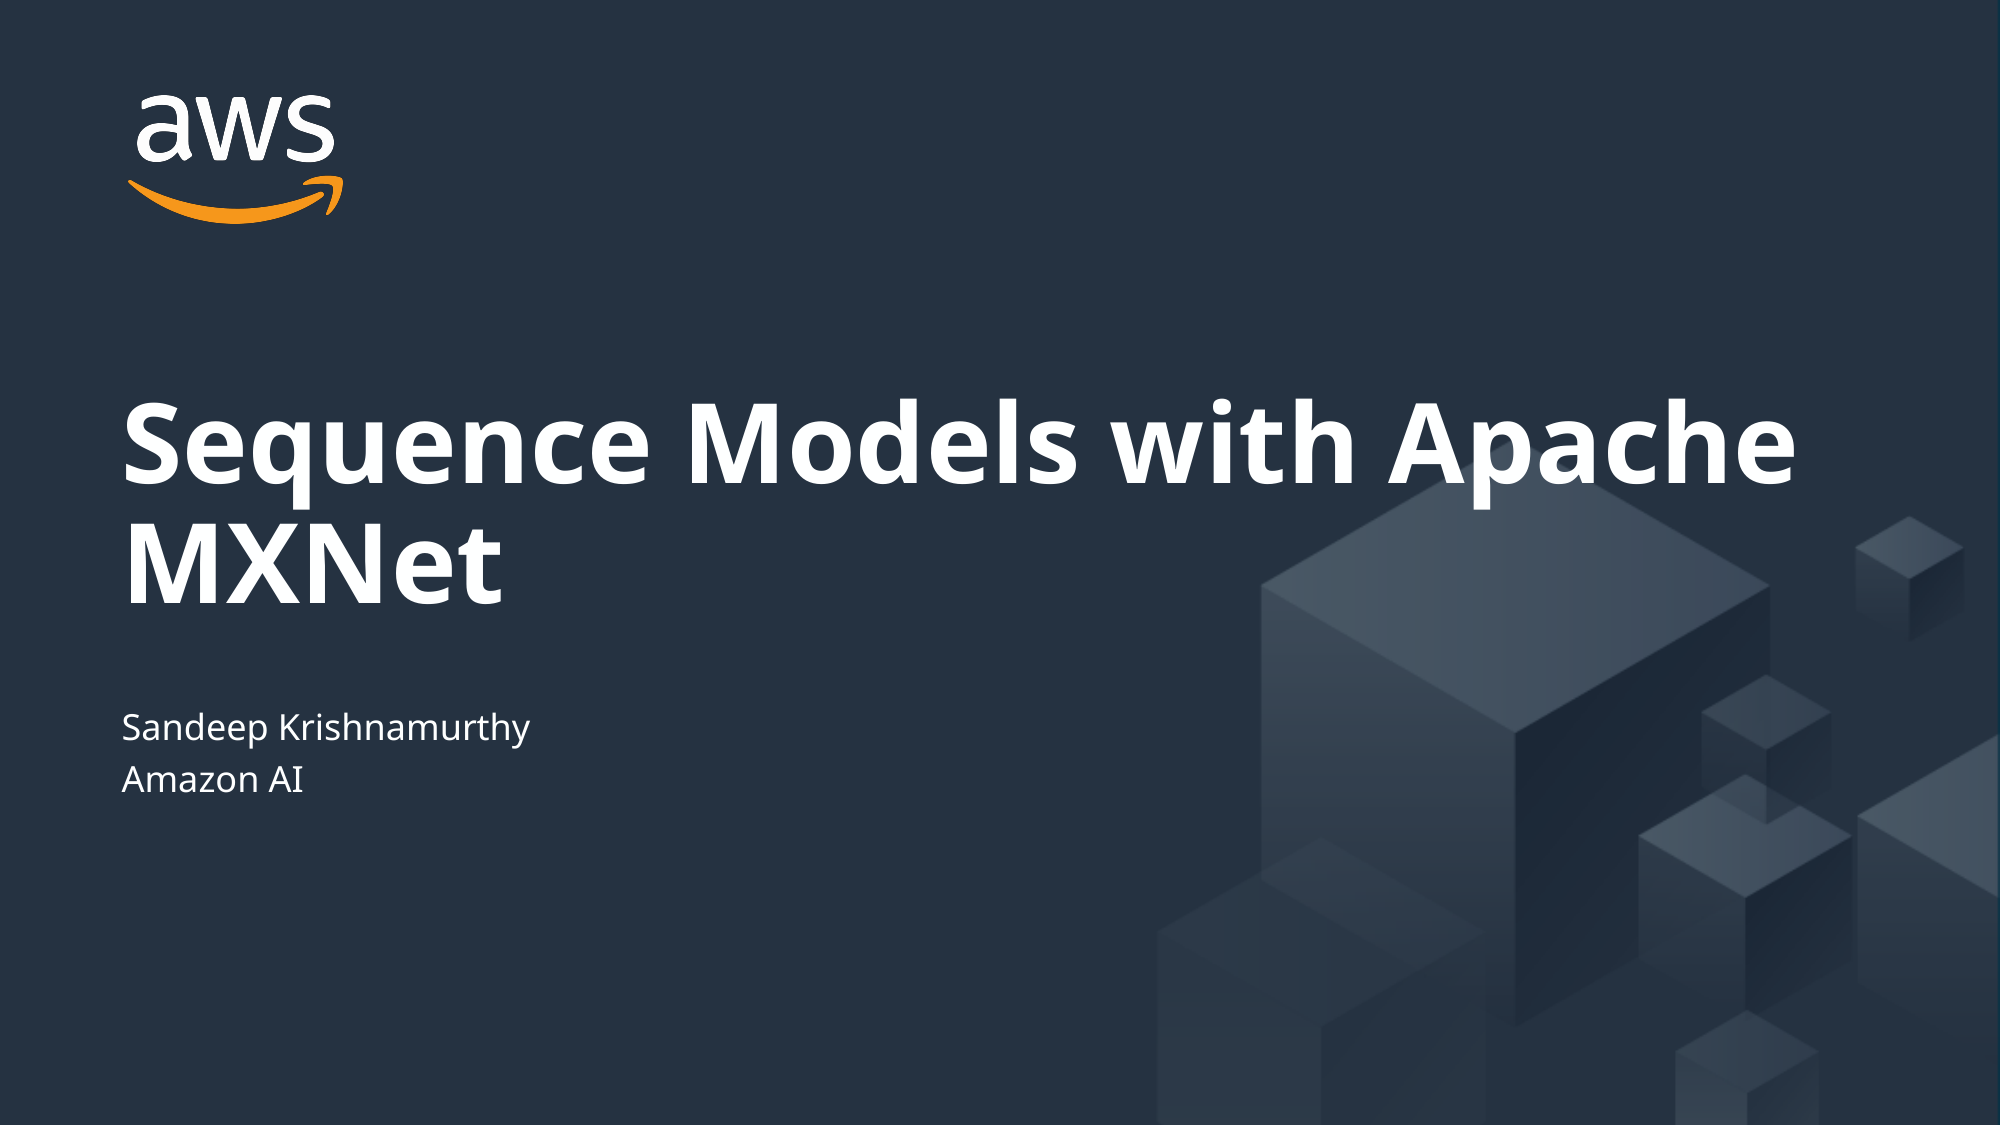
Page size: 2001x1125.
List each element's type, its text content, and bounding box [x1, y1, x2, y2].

list Sequence Models with Apache MXNet [106, 380, 1947, 651]
picture [0, 0, 2000, 1125]
list Sandeep Krishnamurthy Amazon AI [106, 701, 1429, 809]
